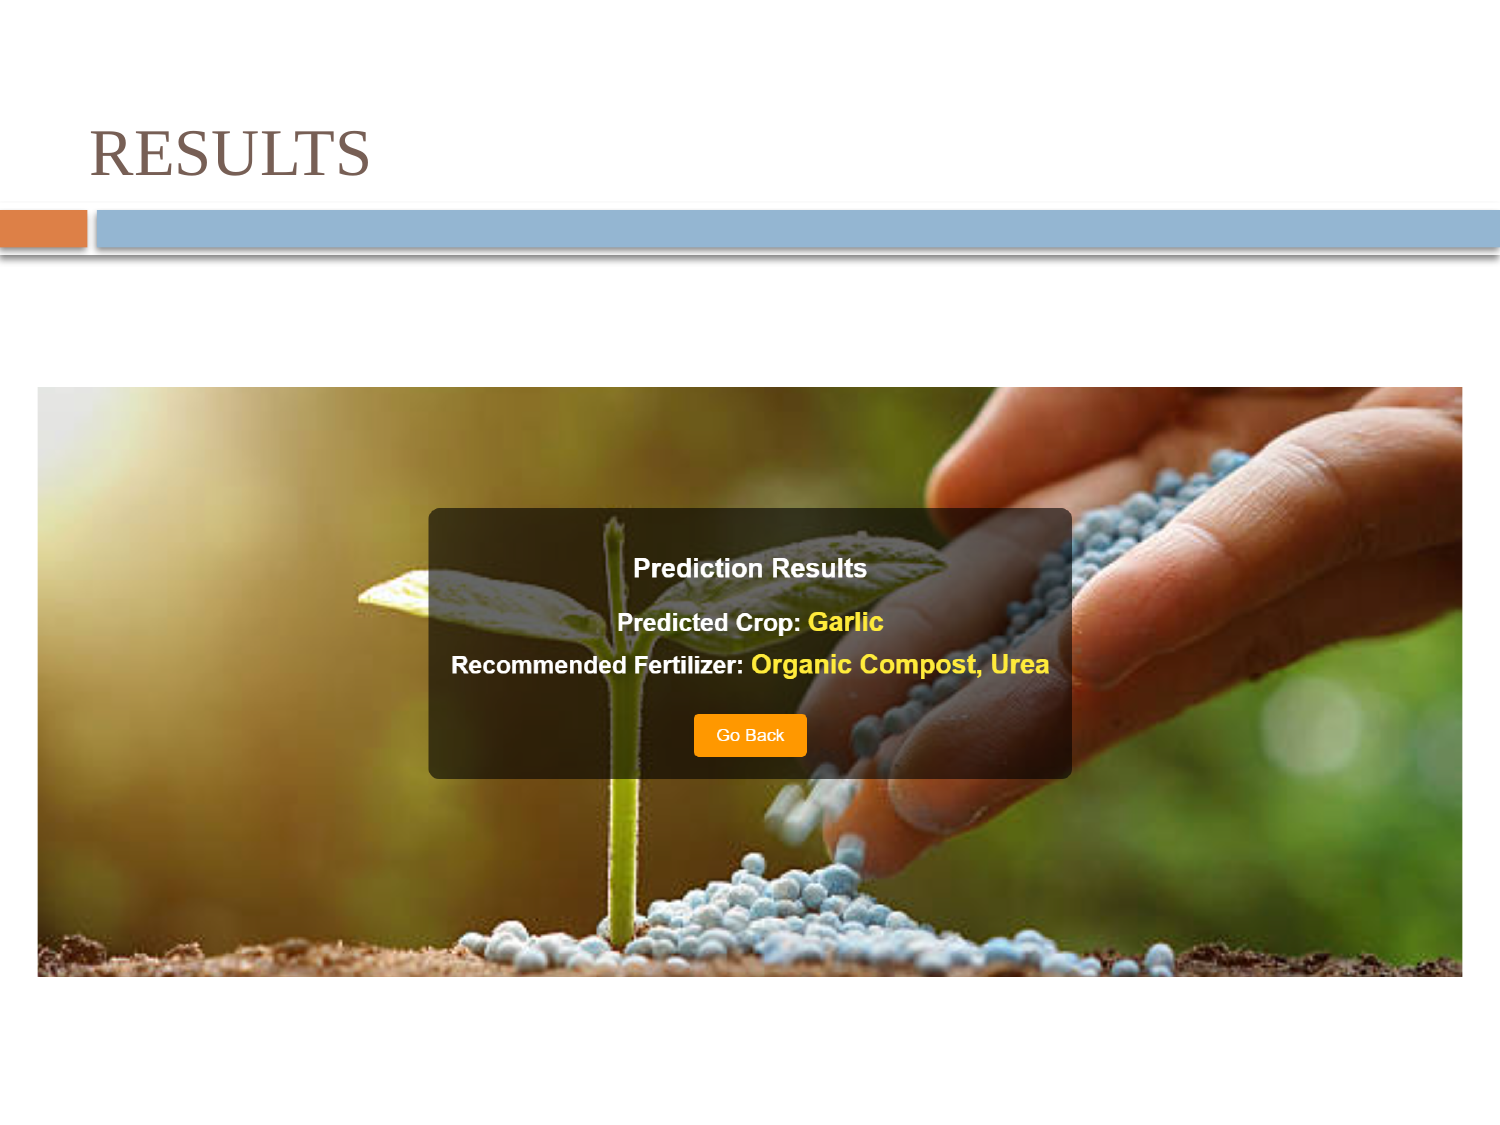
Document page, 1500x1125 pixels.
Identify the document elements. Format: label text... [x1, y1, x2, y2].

picture [37, 387, 1463, 977]
title RESULTS [75, 109, 1158, 189]
